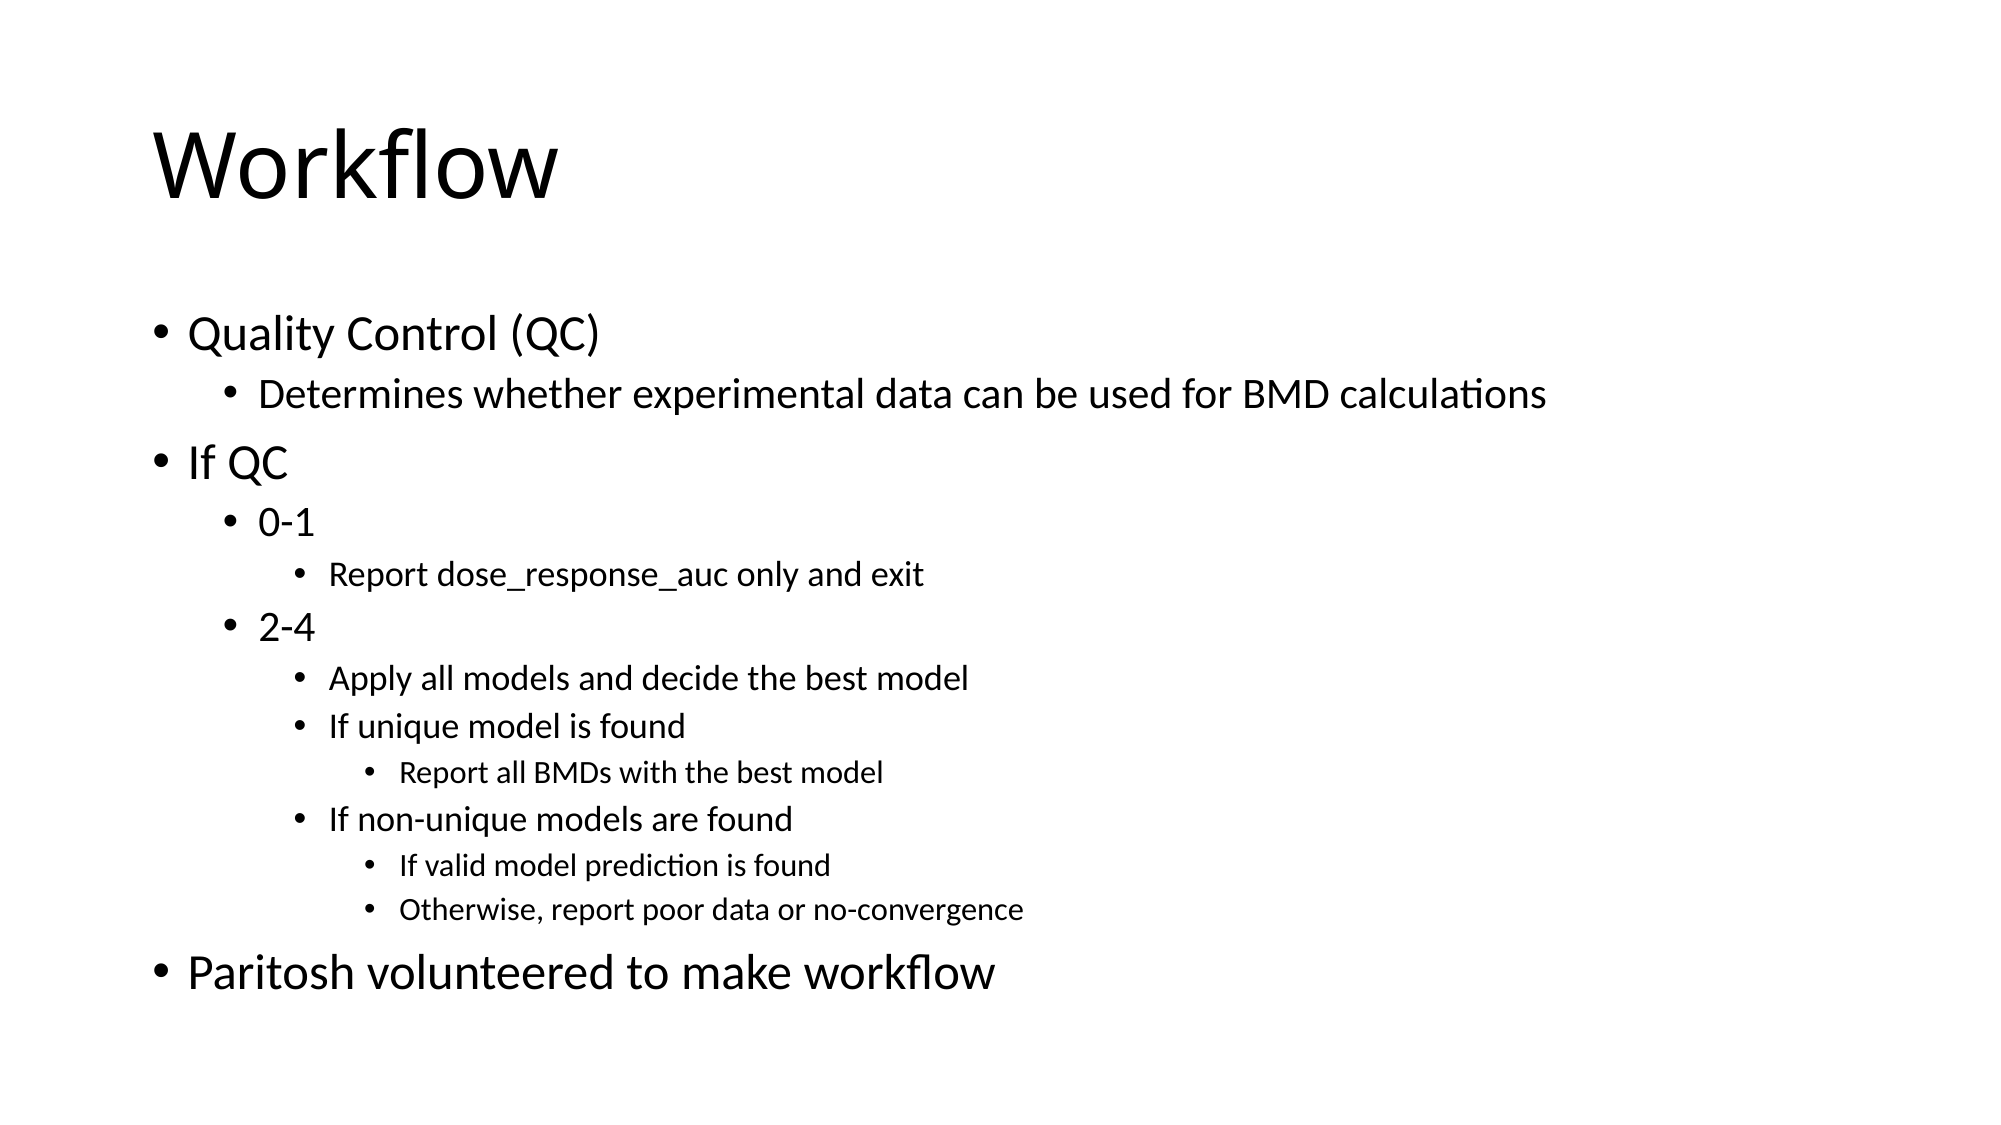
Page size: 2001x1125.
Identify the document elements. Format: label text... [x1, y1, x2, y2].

list Quality Control (QC) Determines whether experimental data can be used for BMD calculations If QC 0-1 Report dose_response_auc only and exit 2-4 Apply all models and decide the best model If unique model is found Report all BMDs with the best model If non-unique models are found If valid model prediction is found Otherwise, report poor data or no-convergence Paritosh volunteered to make workflow [137, 299, 1863, 1014]
title Workflow [137, 59, 1863, 278]
